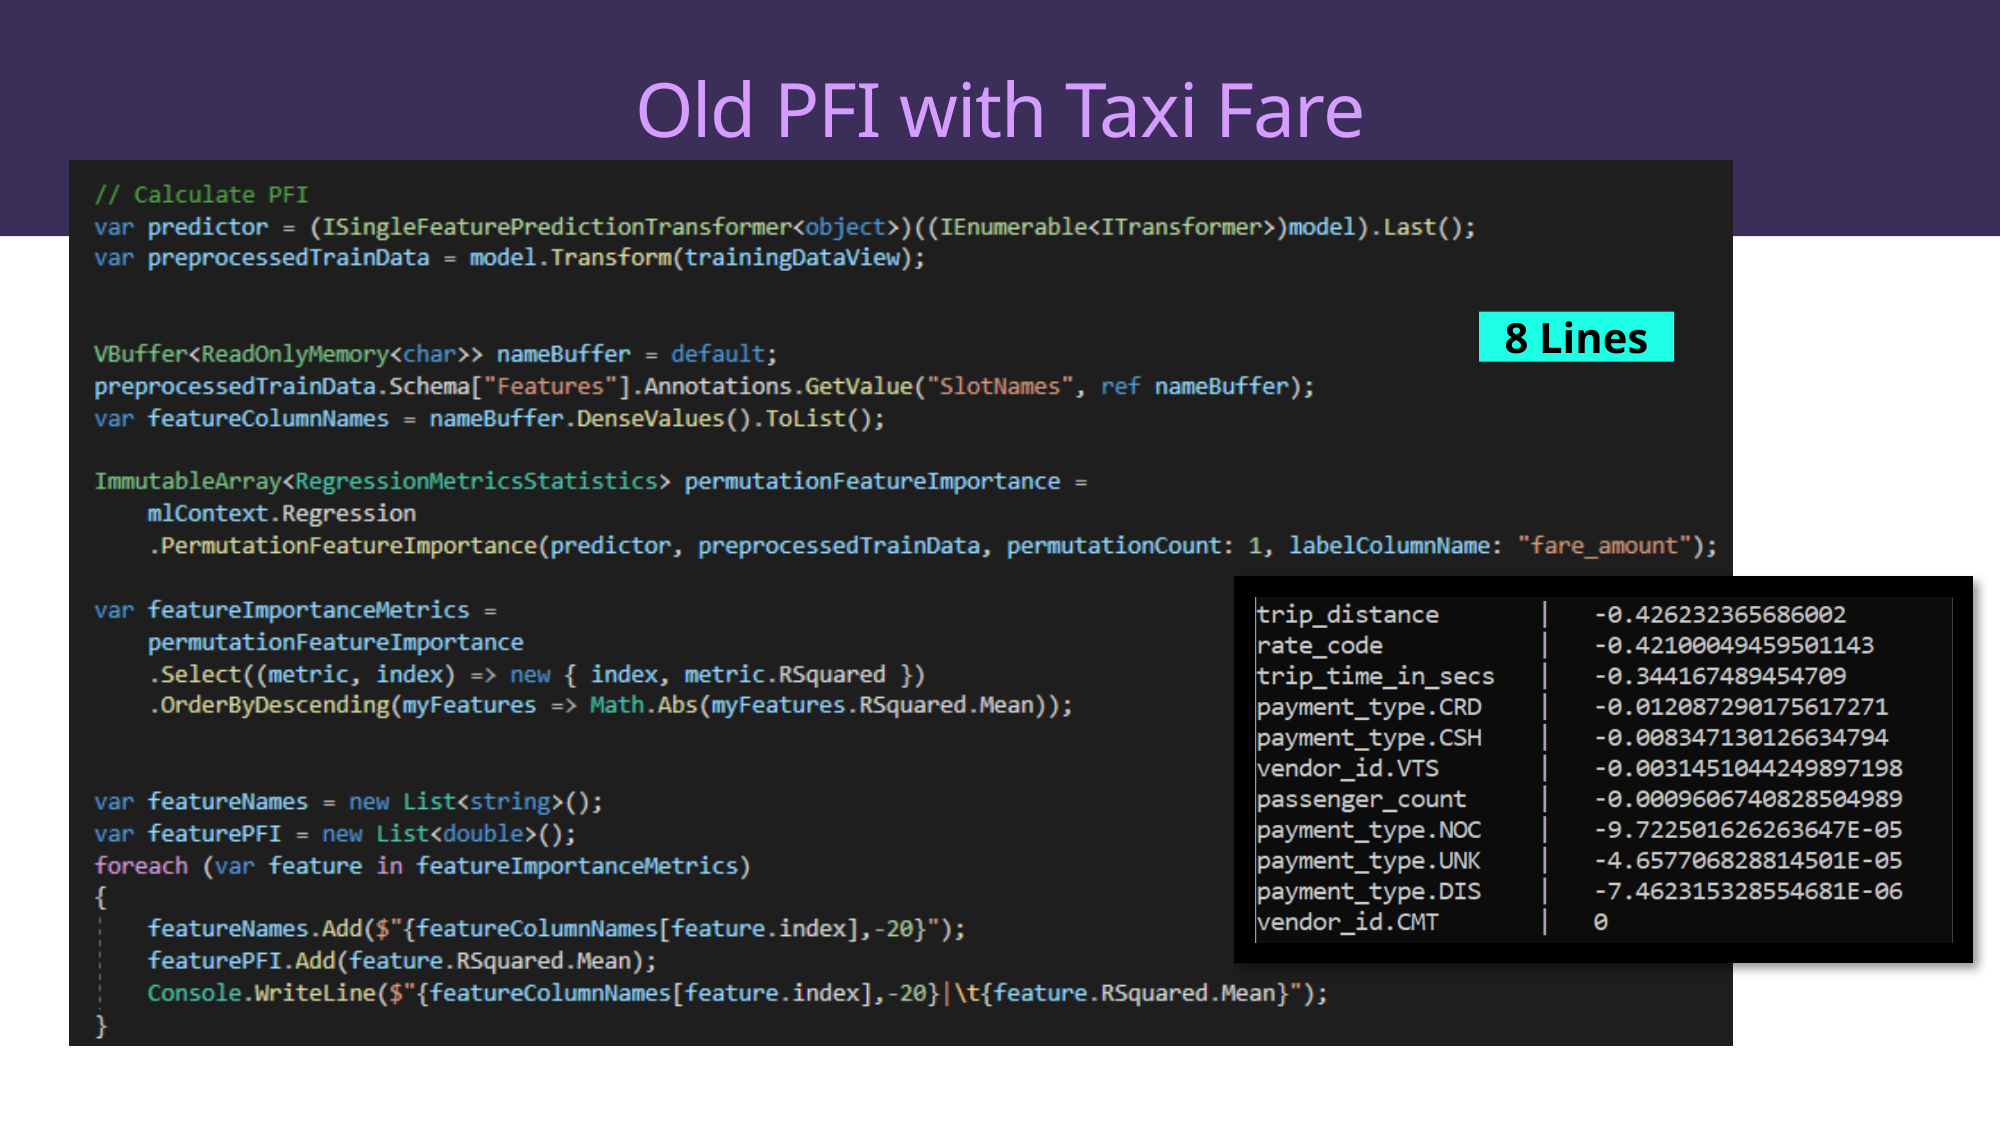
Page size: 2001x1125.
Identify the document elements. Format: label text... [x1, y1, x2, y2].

picture [69, 160, 1953, 1047]
title Old PFI with Taxi Fare [96, 62, 1904, 154]
